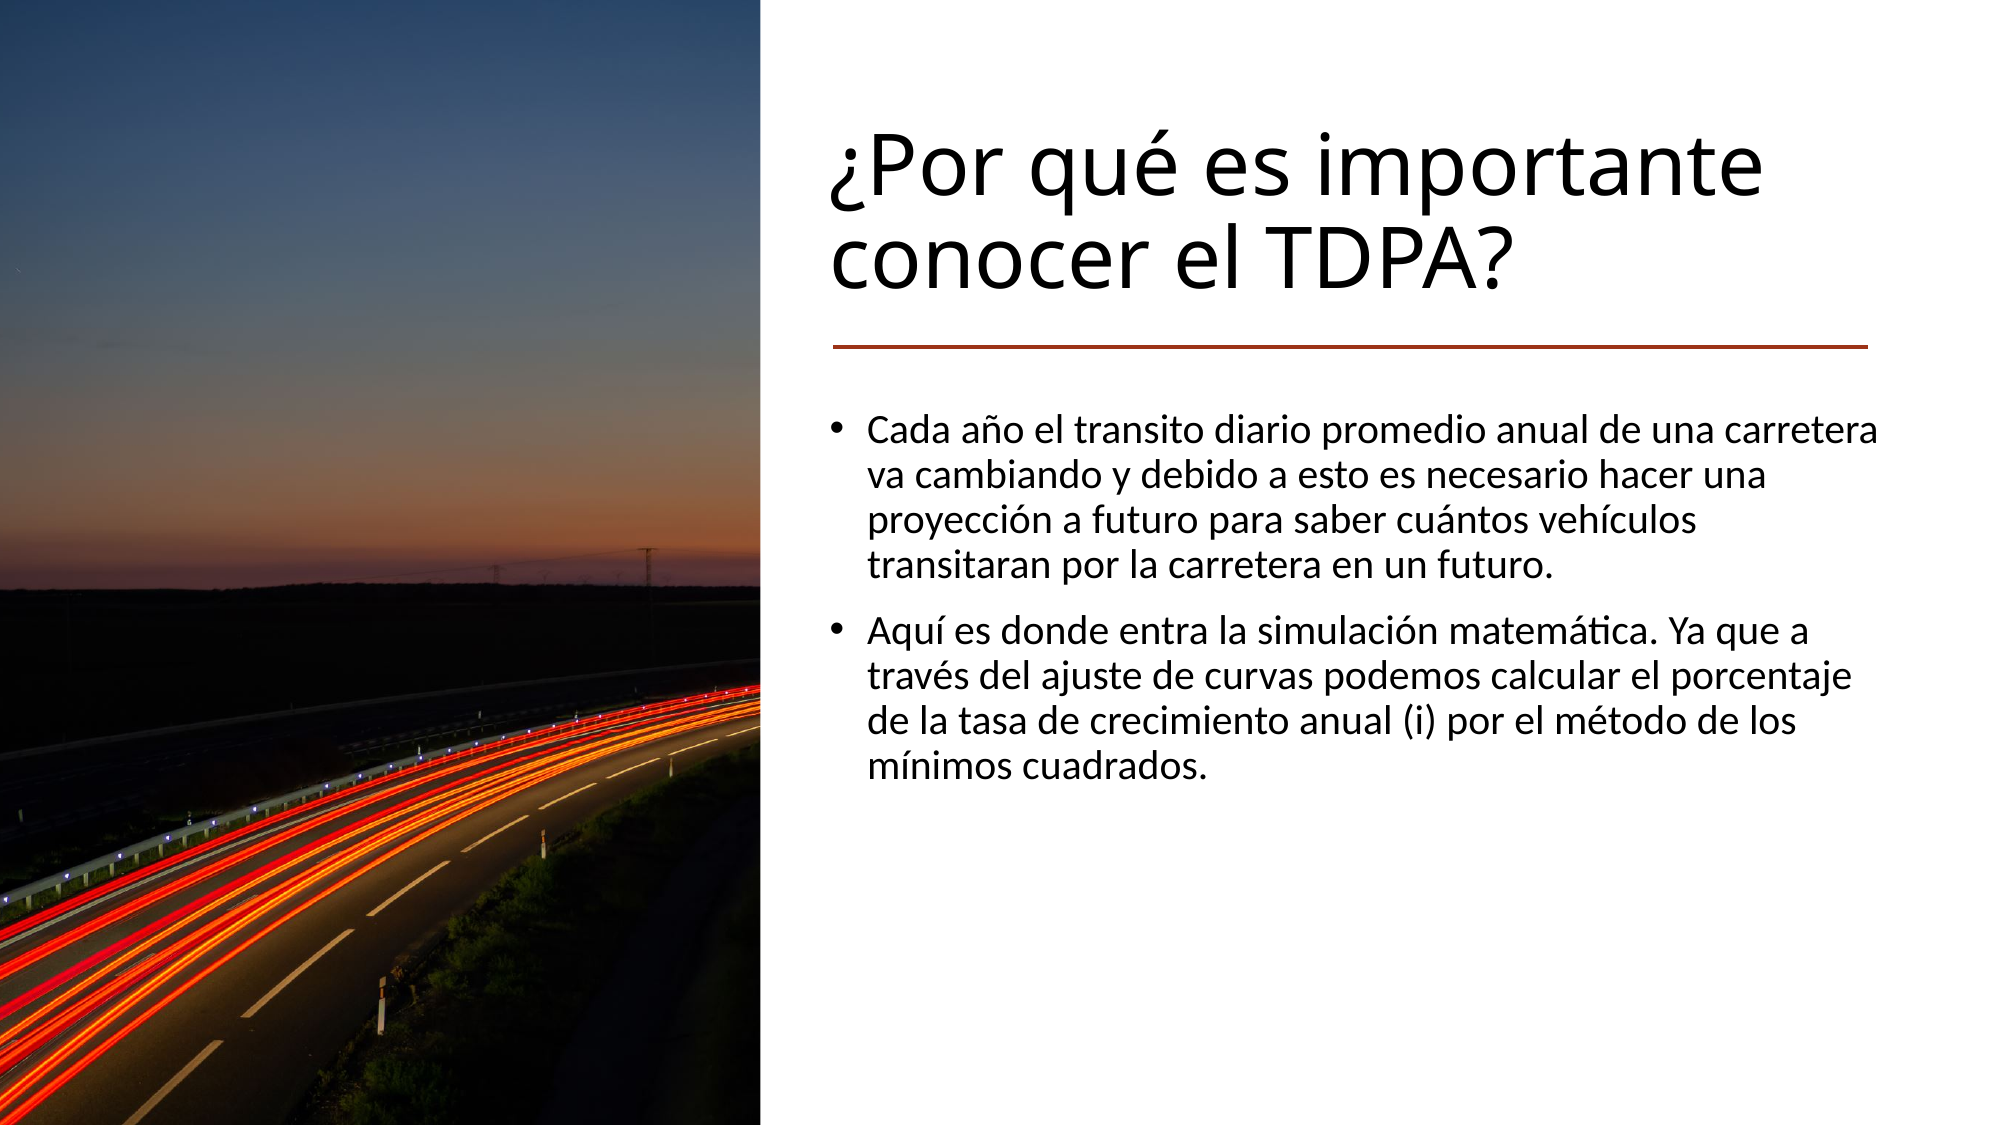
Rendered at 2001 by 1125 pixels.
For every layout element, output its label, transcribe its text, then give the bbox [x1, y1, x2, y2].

list Cada año el transito diario promedio anual de una carretera va cambiando y debido a esto es necesario hacer una proyección a futuro para saber cuántos vehículos transitaran por la carretera en un futuro. Aquí es donde entra la simulación matemática. Ya que a través del ajuste de curvas podemos calcular el porcentaje de la tasa de crecimiento anual (i) por el método de los mínimos cuadrados. [814, 399, 1895, 1021]
title ¿Por qué es importante conocer el TDPA? [814, 103, 1895, 315]
picture [0, 0, 761, 1125]
